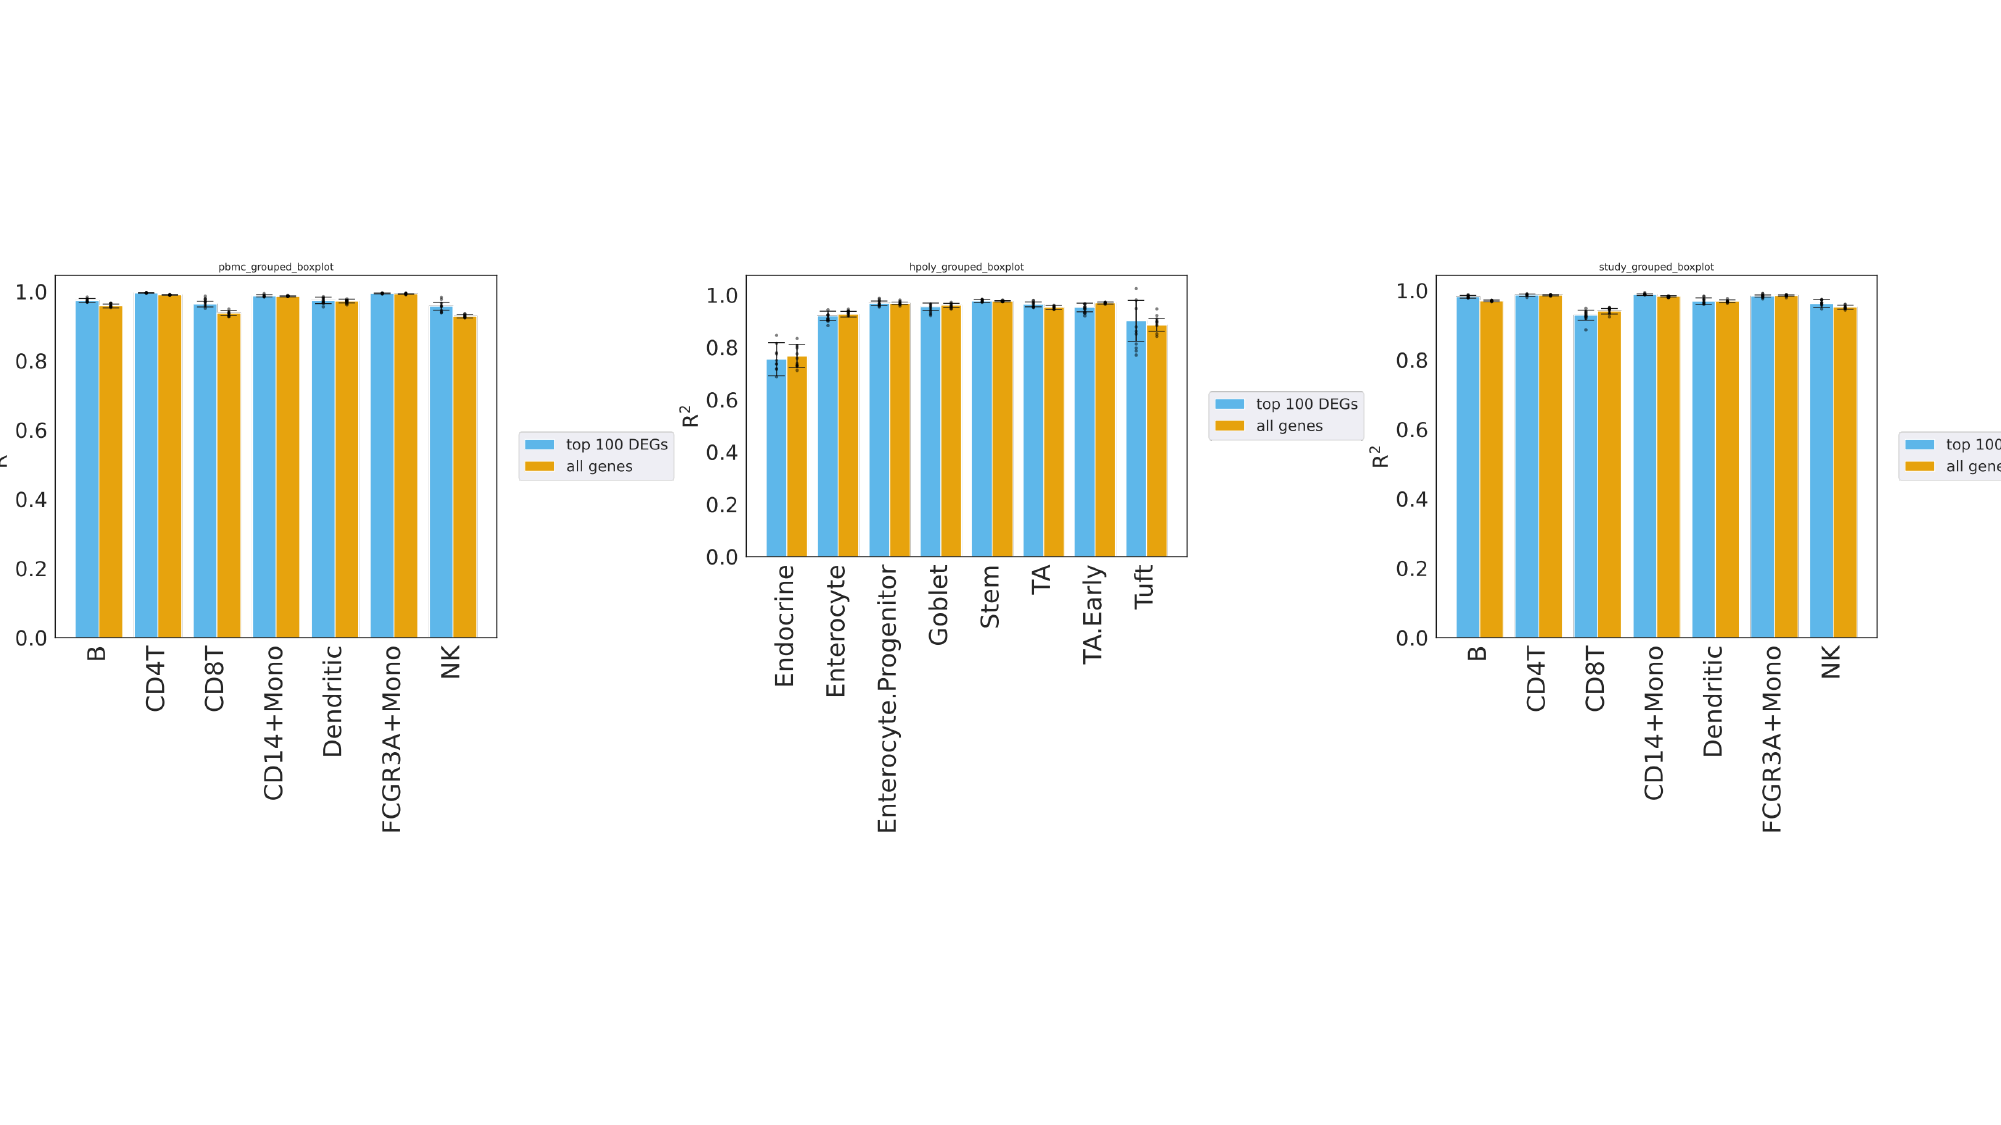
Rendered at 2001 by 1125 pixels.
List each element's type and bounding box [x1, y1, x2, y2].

list [0, 251, 669, 843]
picture [669, 251, 2000, 843]
